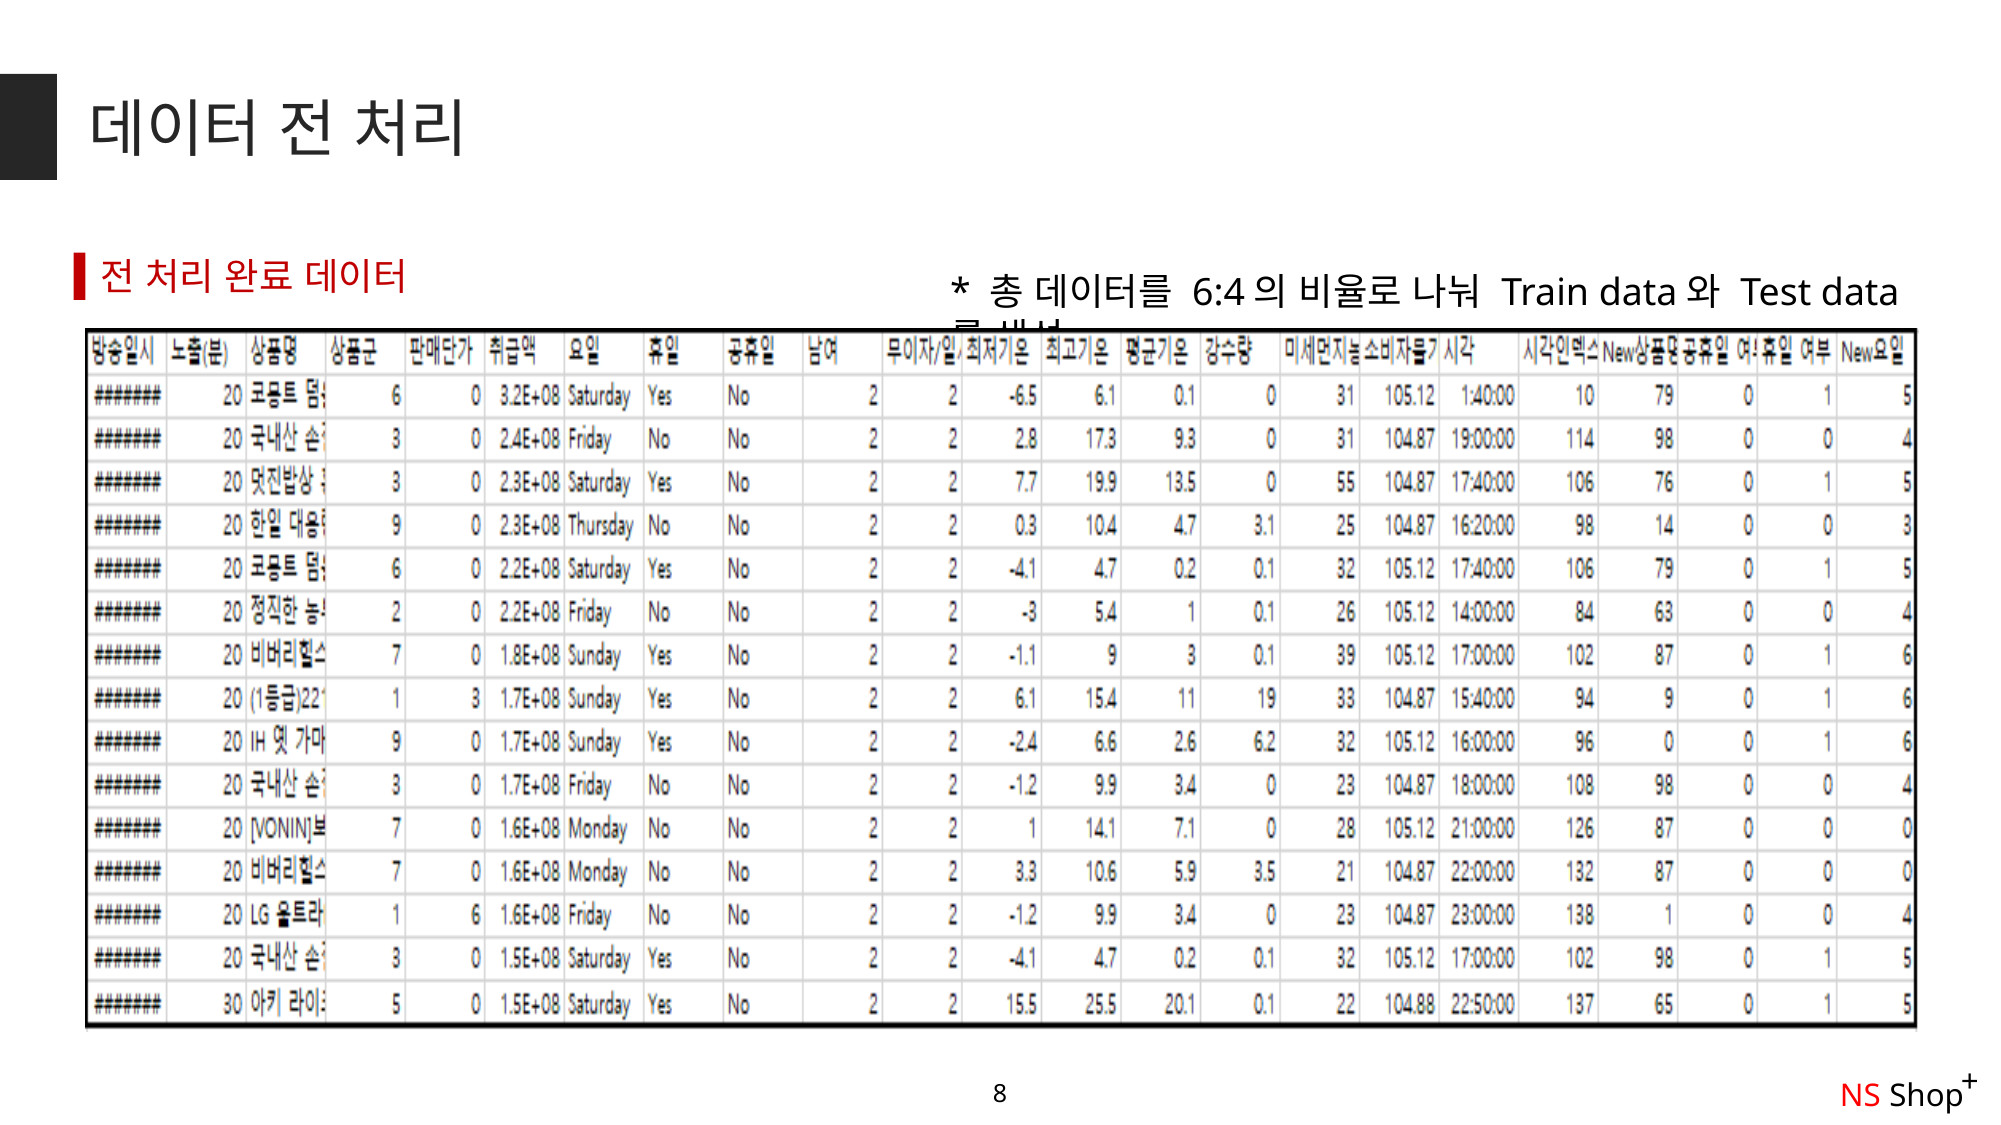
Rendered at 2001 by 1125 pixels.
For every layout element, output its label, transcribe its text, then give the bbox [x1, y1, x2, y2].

picture [85, 328, 1919, 1032]
text_box [73, 252, 86, 301]
text_box [0, 73, 58, 181]
text_box 8 [774, 1064, 1225, 1125]
text_box * 총 데이터를 6:4의 비율로 나눠 Train data와 Test data를 생성 [935, 260, 1951, 366]
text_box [1825, 1053, 2000, 1121]
text_box 데이터 전 처리 [73, 81, 697, 172]
text_box 전 처리 완료 데이터 [85, 245, 709, 306]
